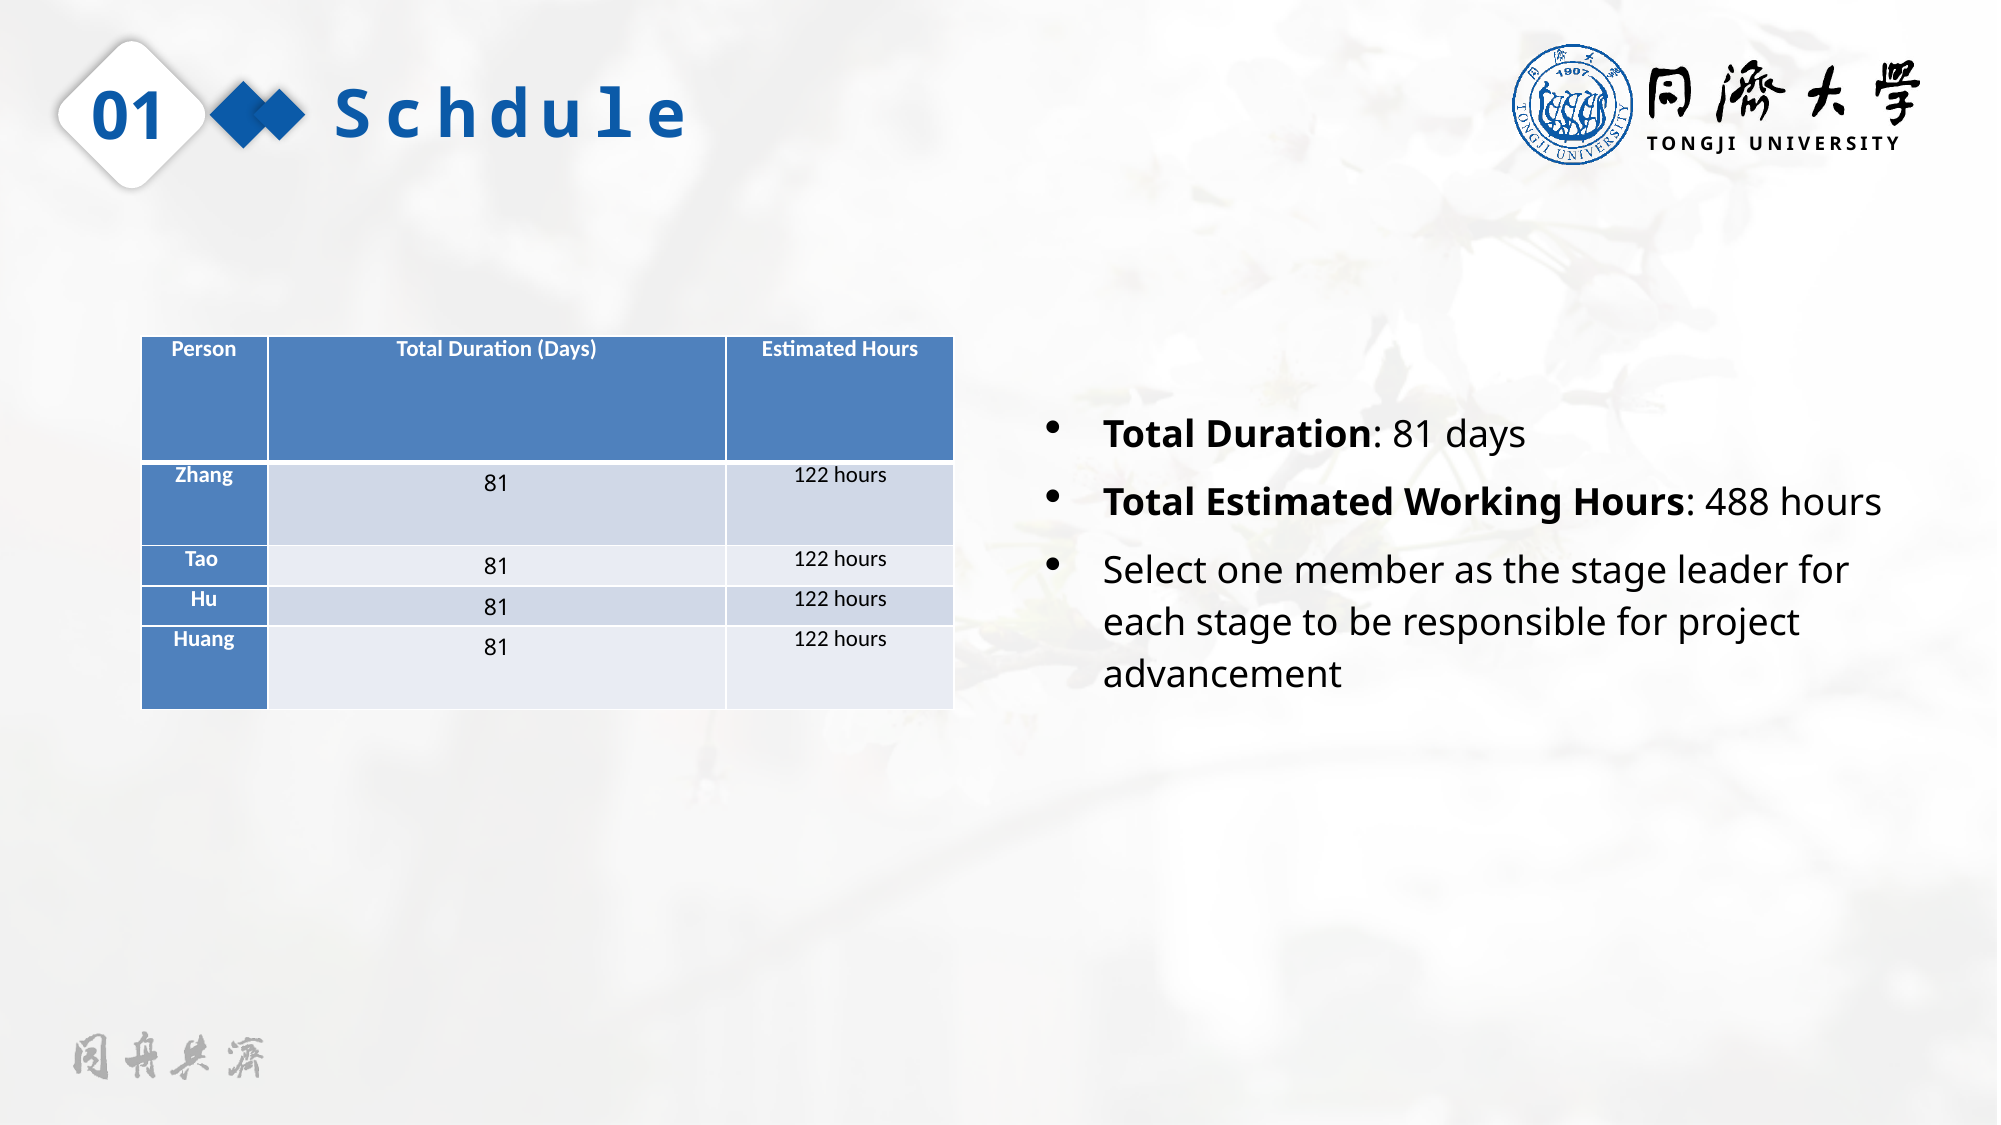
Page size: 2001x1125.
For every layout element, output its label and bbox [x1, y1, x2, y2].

list [0, 0, 1998, 1125]
picture [63, 1028, 274, 1098]
text_box [1511, 44, 1931, 166]
